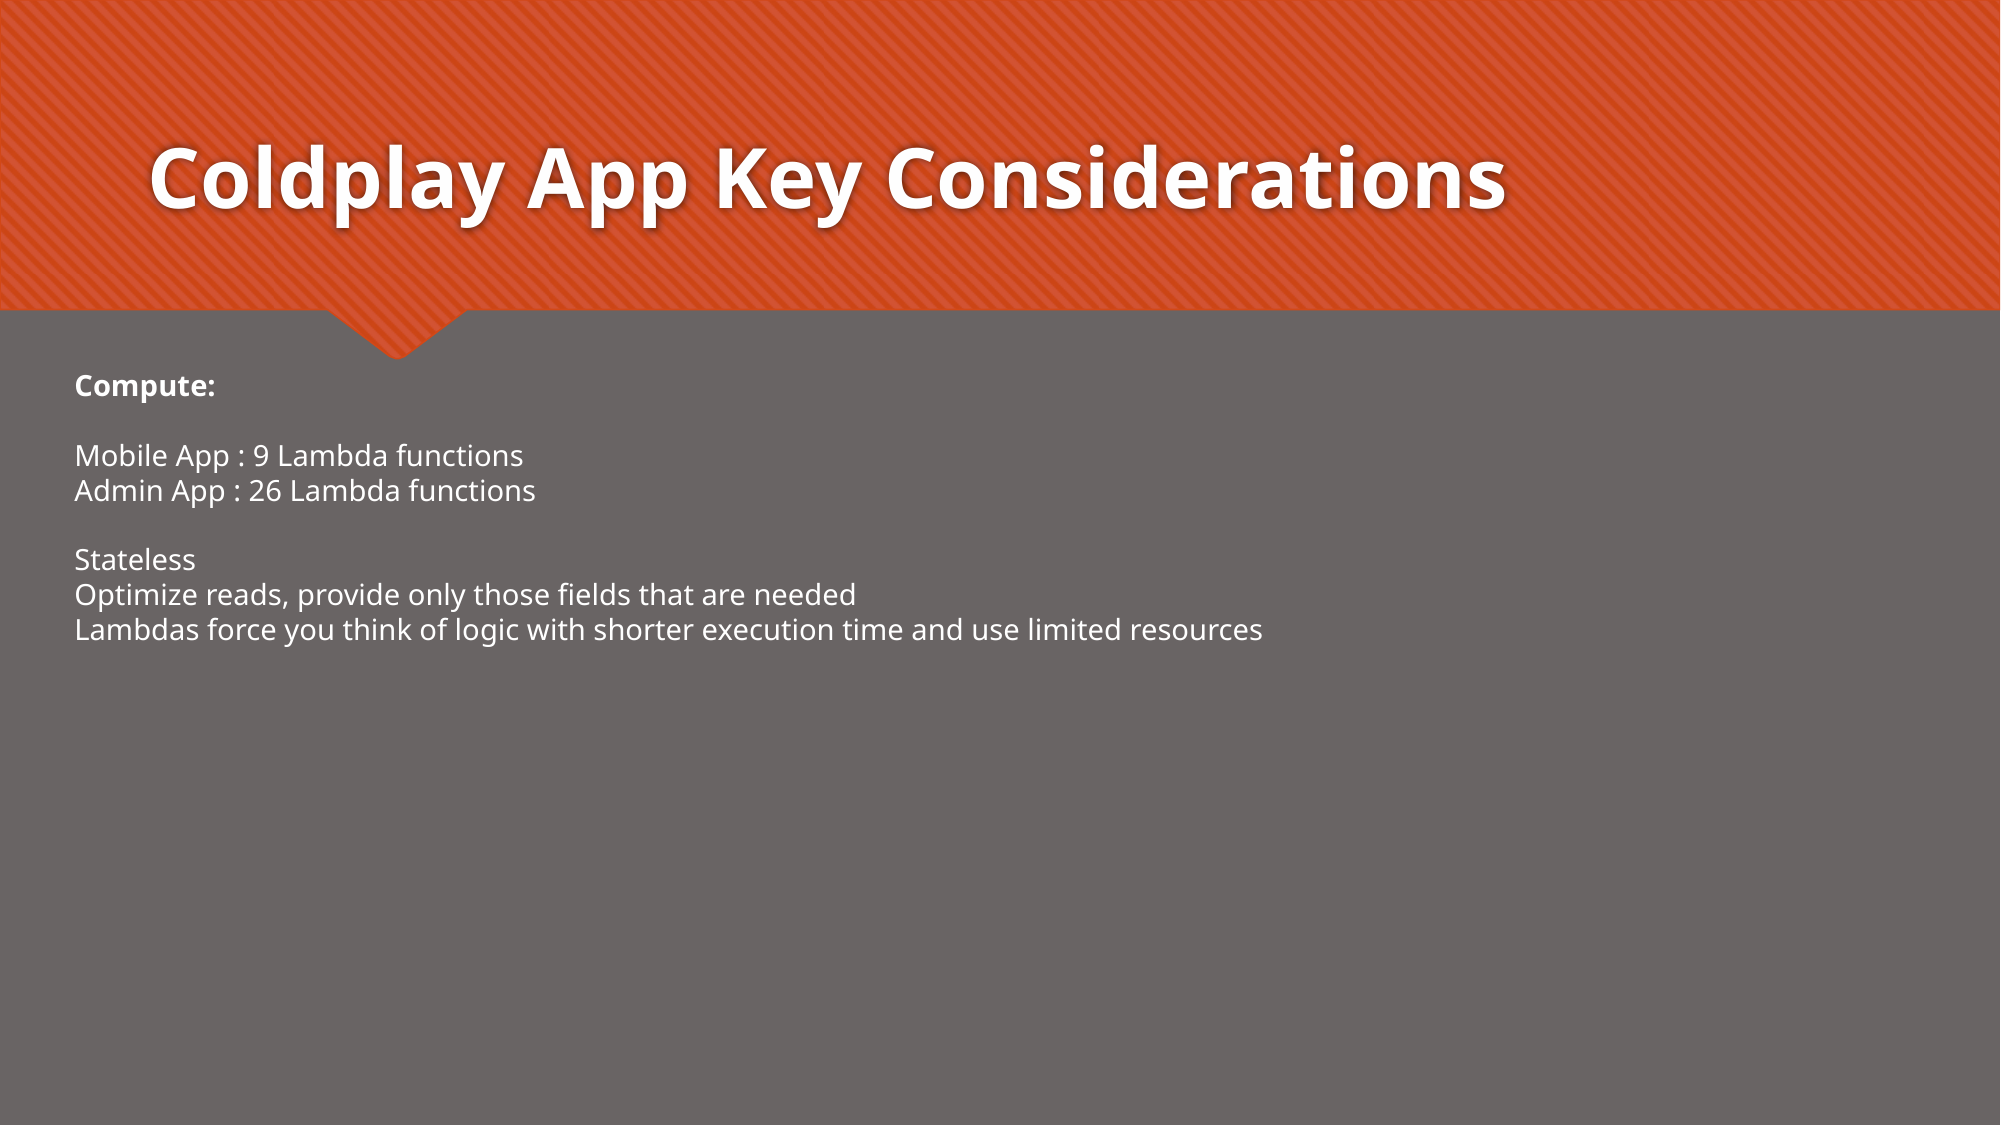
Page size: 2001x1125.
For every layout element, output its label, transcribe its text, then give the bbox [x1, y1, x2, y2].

title Coldplay App Key Considerations [132, 73, 1948, 233]
text_box Compute: Mobile App : 9 Lambda functions Admin App : 26 Lambda functions Stateless Optimize reads, provide only those fields that are needed Lambdas force you think of logic with shorter execution time and use limited resources [59, 359, 1853, 724]
